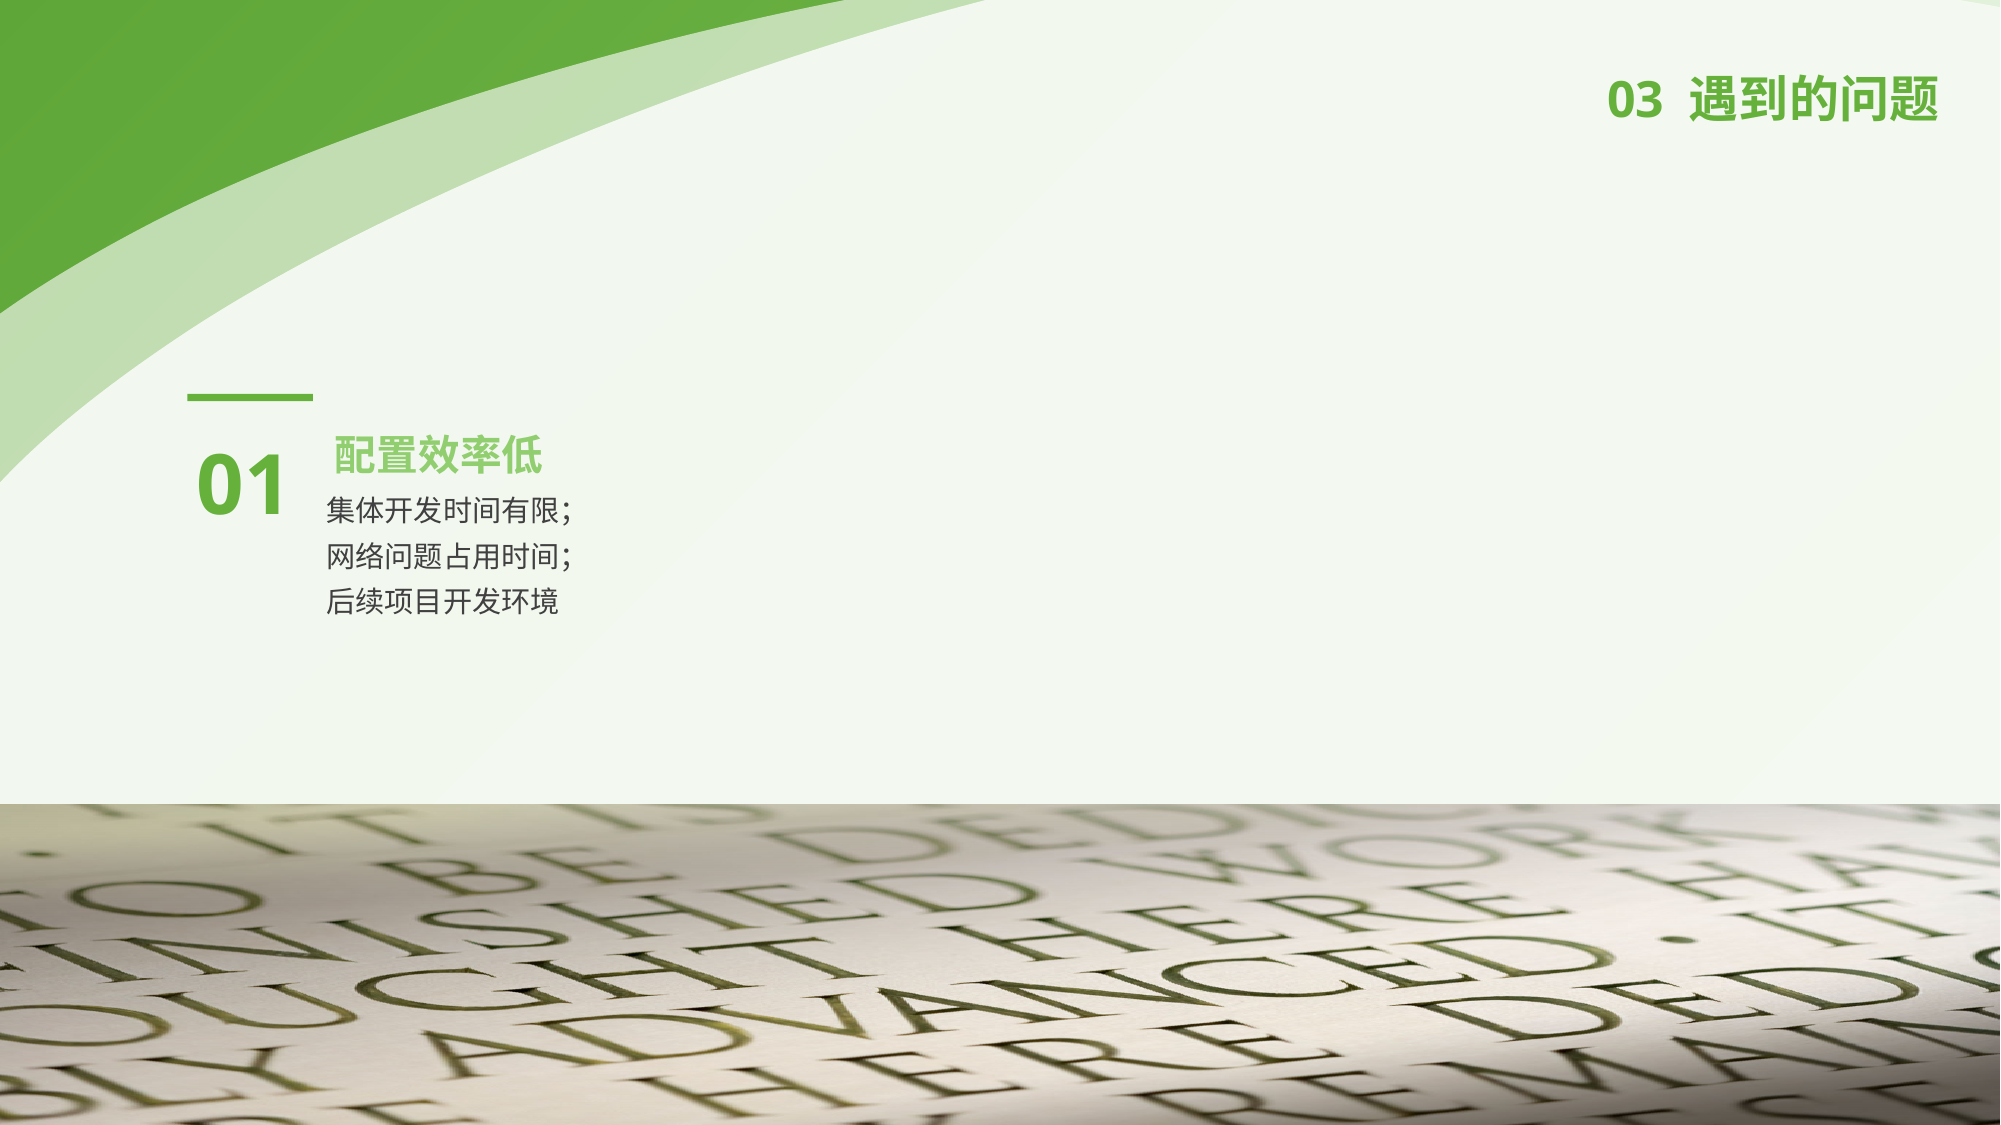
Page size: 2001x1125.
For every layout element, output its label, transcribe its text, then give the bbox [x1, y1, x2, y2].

text_box 集体开发时间有限； 网络问题占用时间； 后续项目开发环境 [311, 474, 725, 626]
list 03 遇到的问题 [1083, 41, 1955, 162]
text_box 01 [181, 393, 307, 539]
text_box [307, 393, 314, 402]
text_box 配置效率低 [319, 406, 559, 474]
picture [0, 804, 2000, 1125]
